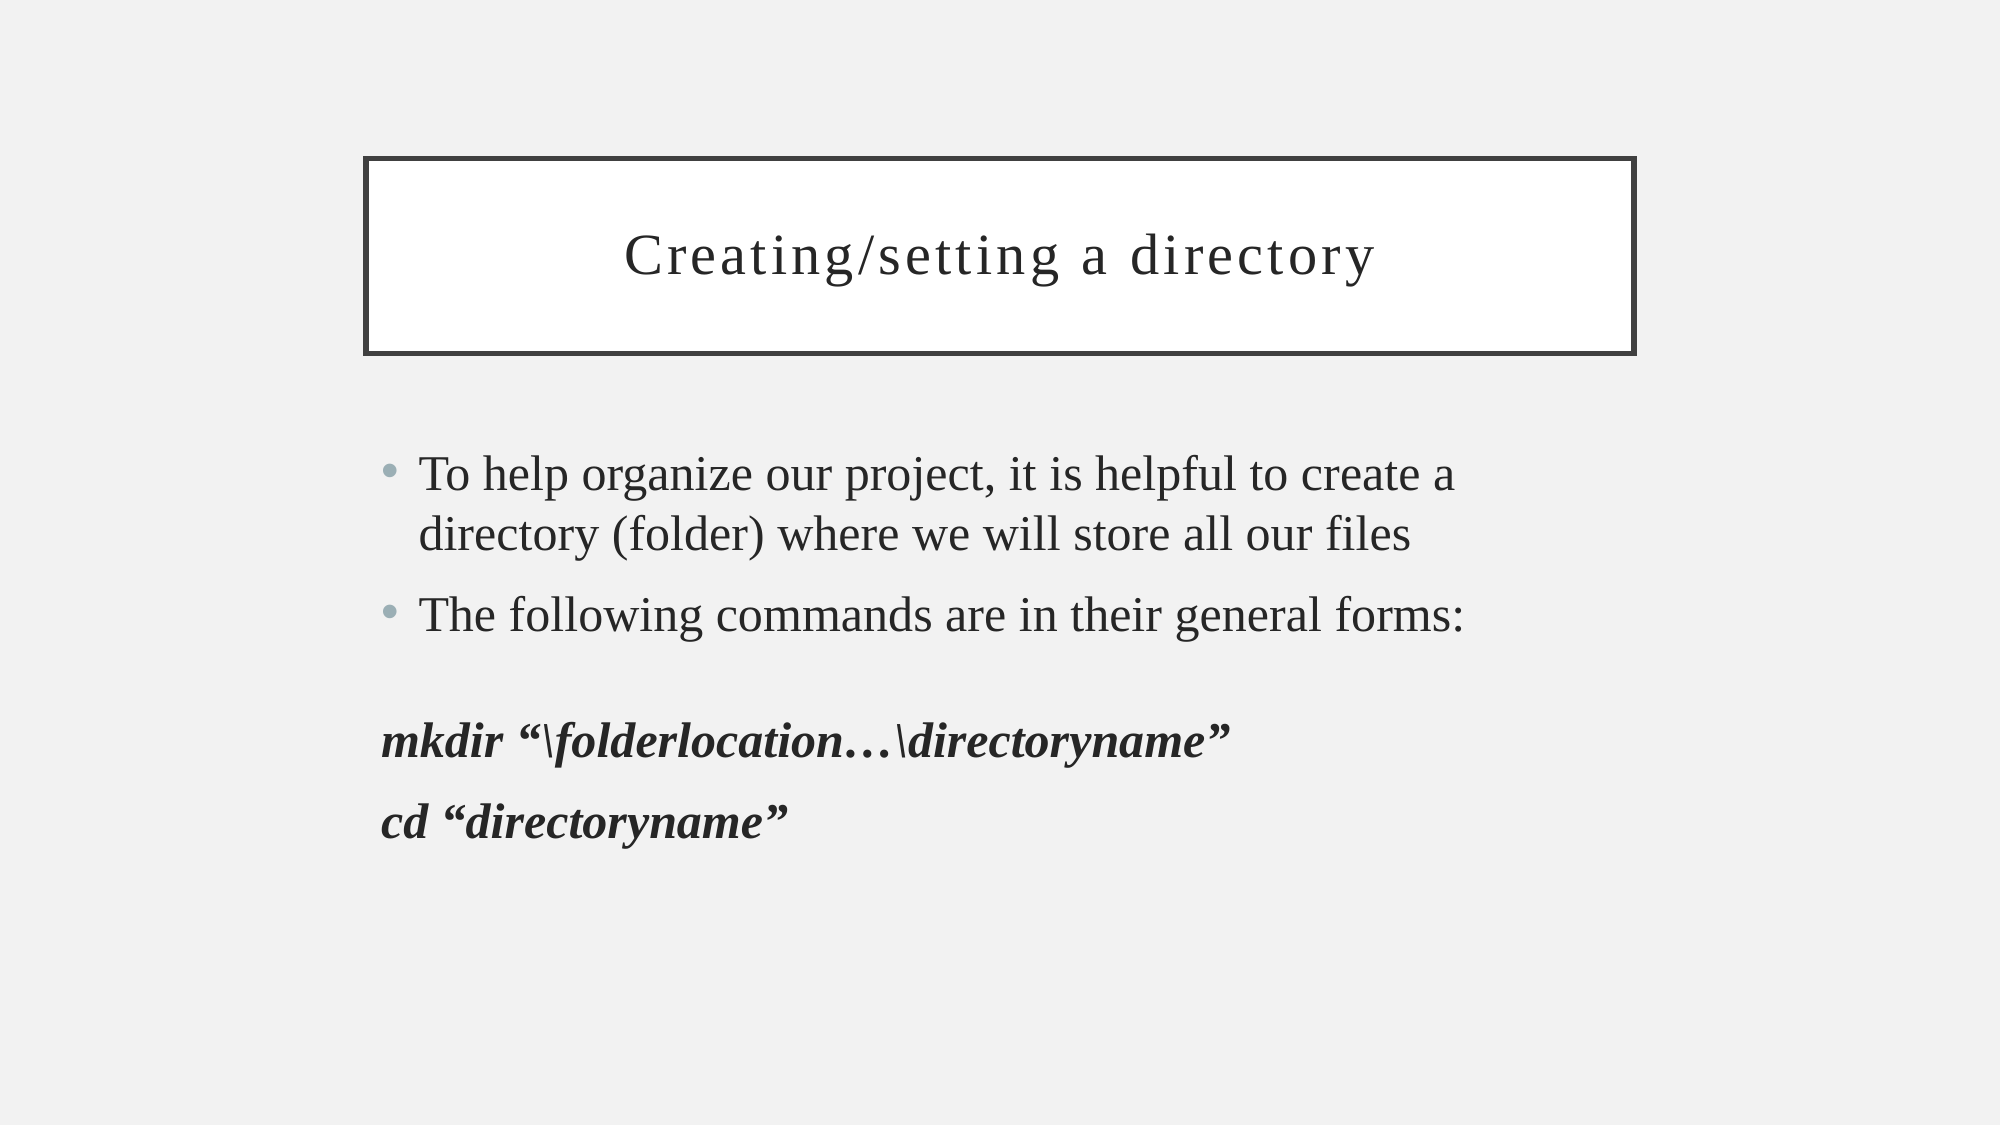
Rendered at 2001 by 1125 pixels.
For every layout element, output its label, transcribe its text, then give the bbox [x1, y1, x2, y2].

list To help organize our project, it is helpful to create a directory (folder) where we will store all our files The following commands are in their general forms: mkdir “\folderlocation…\directoryname” cd “directoryname” [366, 432, 1634, 942]
title Creating/setting a directory [363, 156, 1637, 356]
